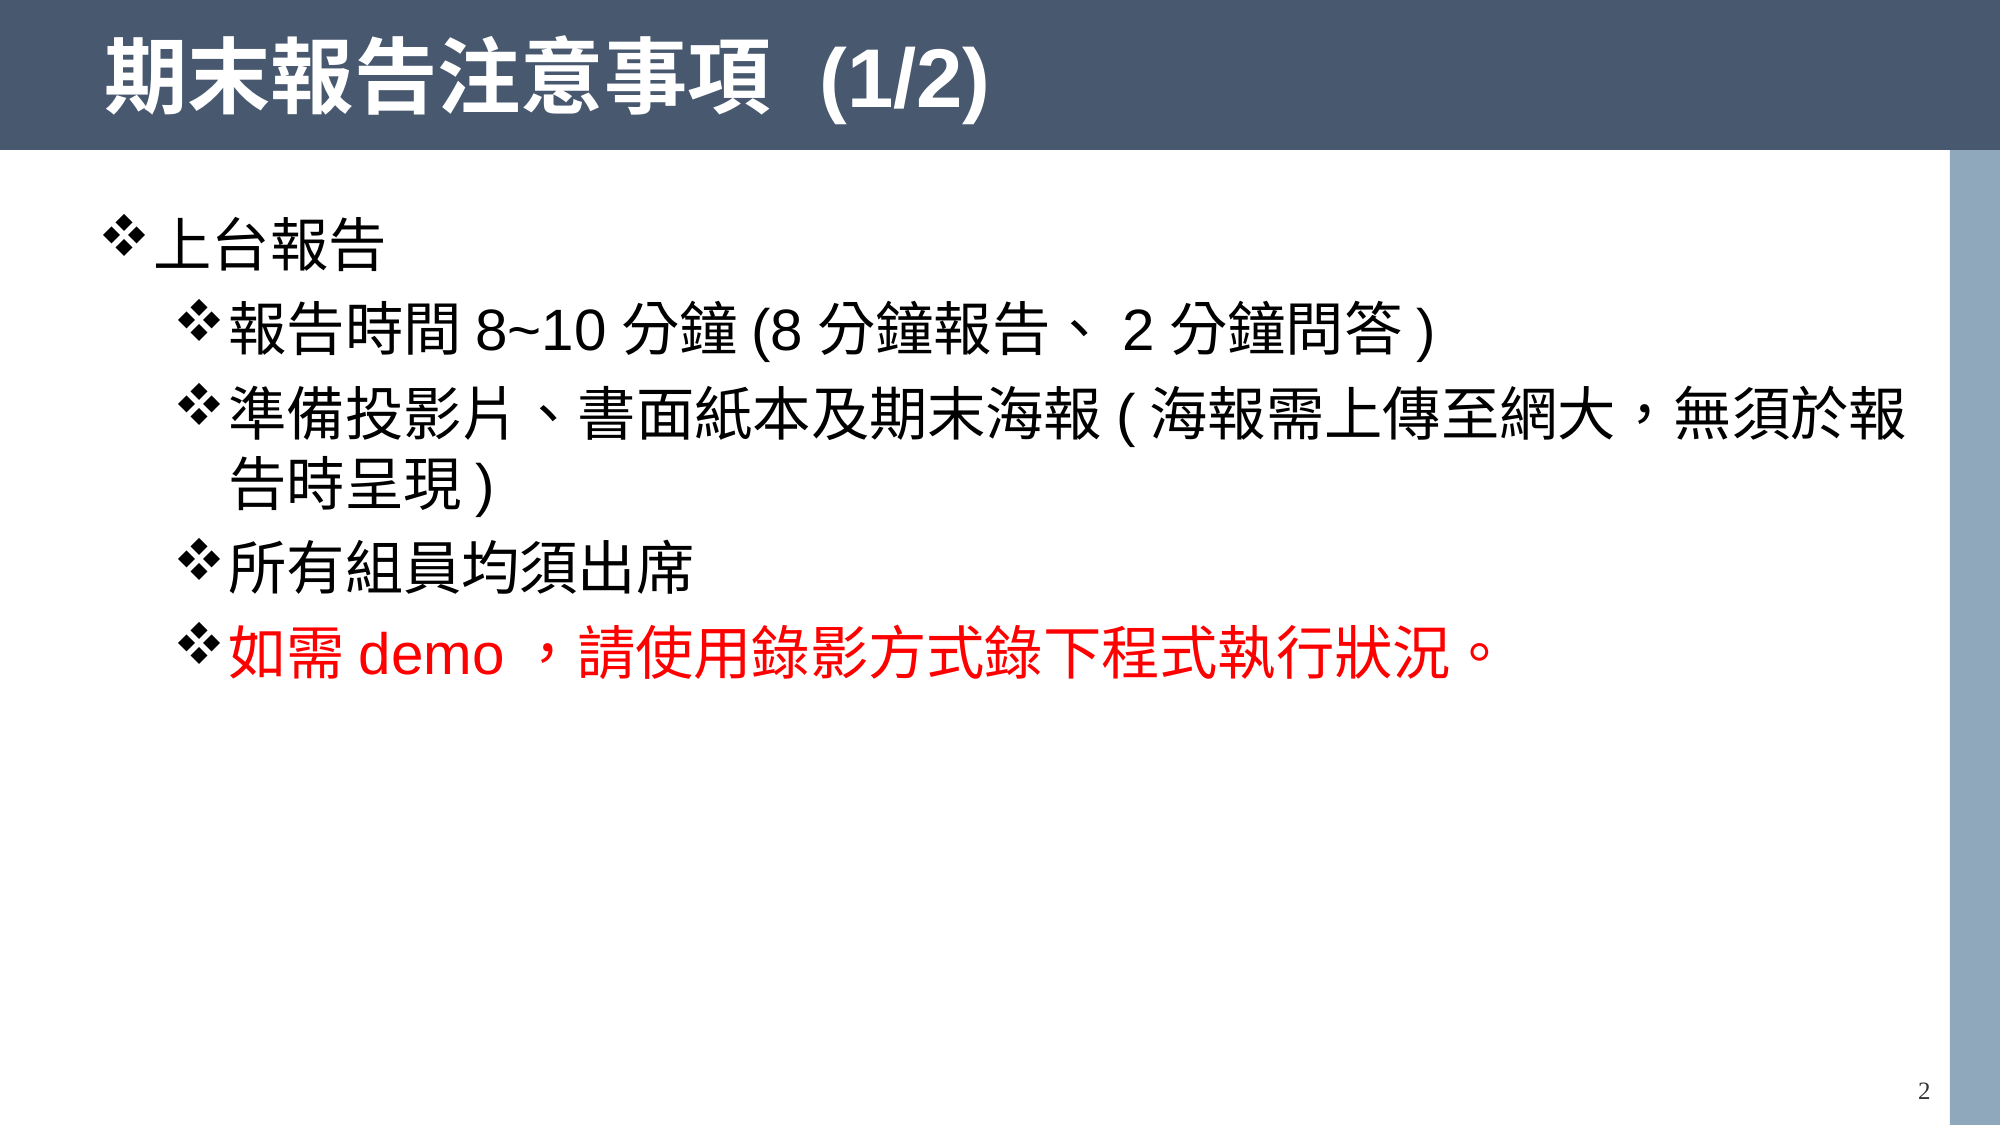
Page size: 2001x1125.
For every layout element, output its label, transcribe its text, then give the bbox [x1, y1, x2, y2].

title 期末報告注意事項 (1/2) [104, 25, 1638, 137]
text_box 上台報告 報告時間8~10分鐘(8分鐘報告、2分鐘問答) 準備投影片、書面紙本及期末海報(海報需上傳至網大，無須於報告時呈現) 所有組員均須出席 如需demo，請使用錄影方式錄下程式執行狀況。 [83, 200, 1925, 1038]
text_box 2 [1833, 1067, 2001, 1110]
